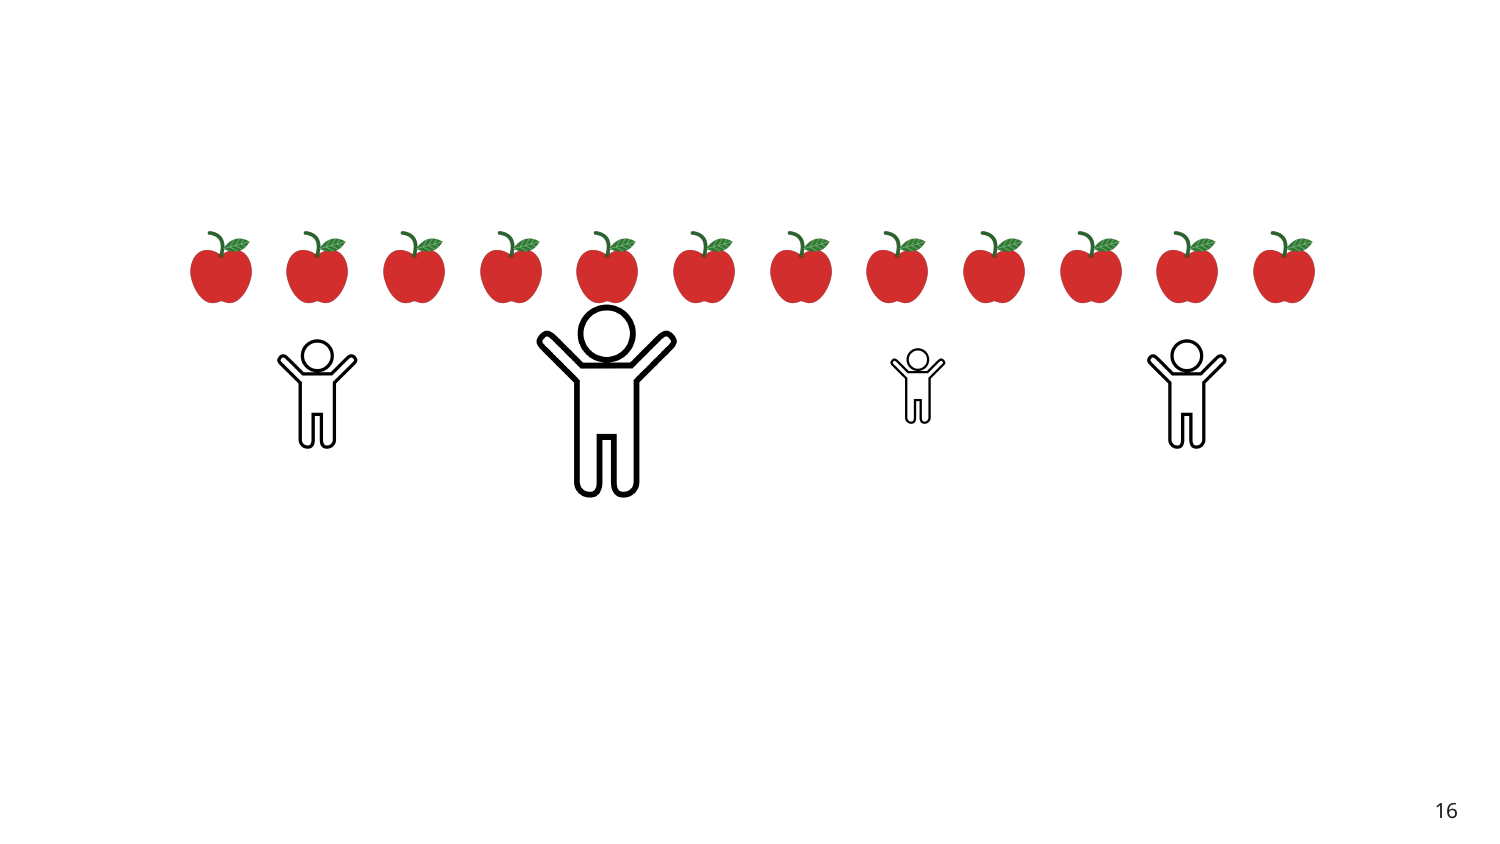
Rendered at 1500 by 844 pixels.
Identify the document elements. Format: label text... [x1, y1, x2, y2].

picture [172, 219, 945, 498]
picture [1132, 339, 1243, 450]
slide_number ‹#› [1401, 779, 1492, 844]
picture [262, 339, 373, 450]
picture [946, 219, 1332, 315]
picture [880, 348, 956, 424]
